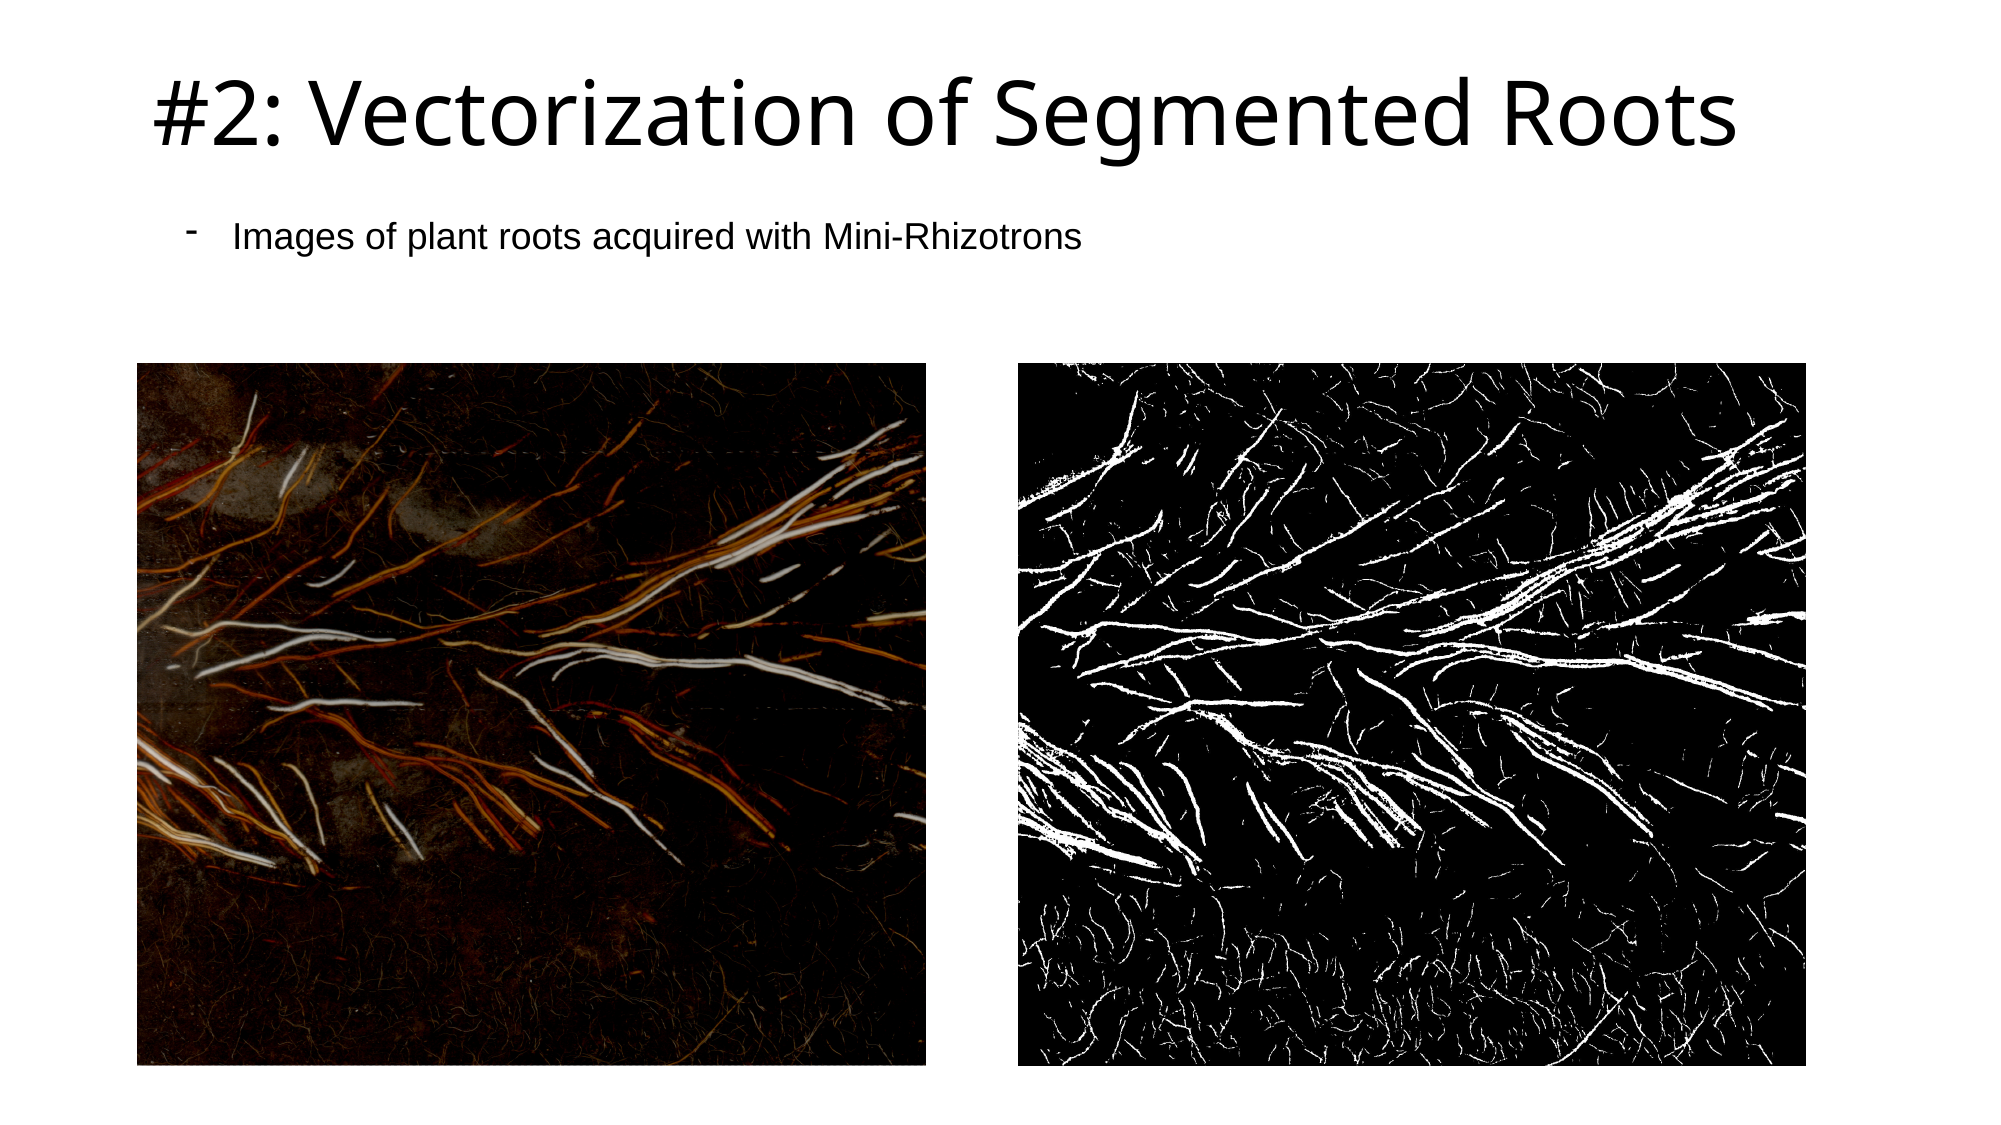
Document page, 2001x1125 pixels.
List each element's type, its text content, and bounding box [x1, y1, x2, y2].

text_box Images of plant roots acquired with Mini-Rhizotrons [170, 204, 1245, 1035]
picture [1018, 362, 1807, 1066]
picture [137, 362, 926, 1066]
text_box #2: Vectorization of Segmented Roots [137, 59, 1863, 173]
